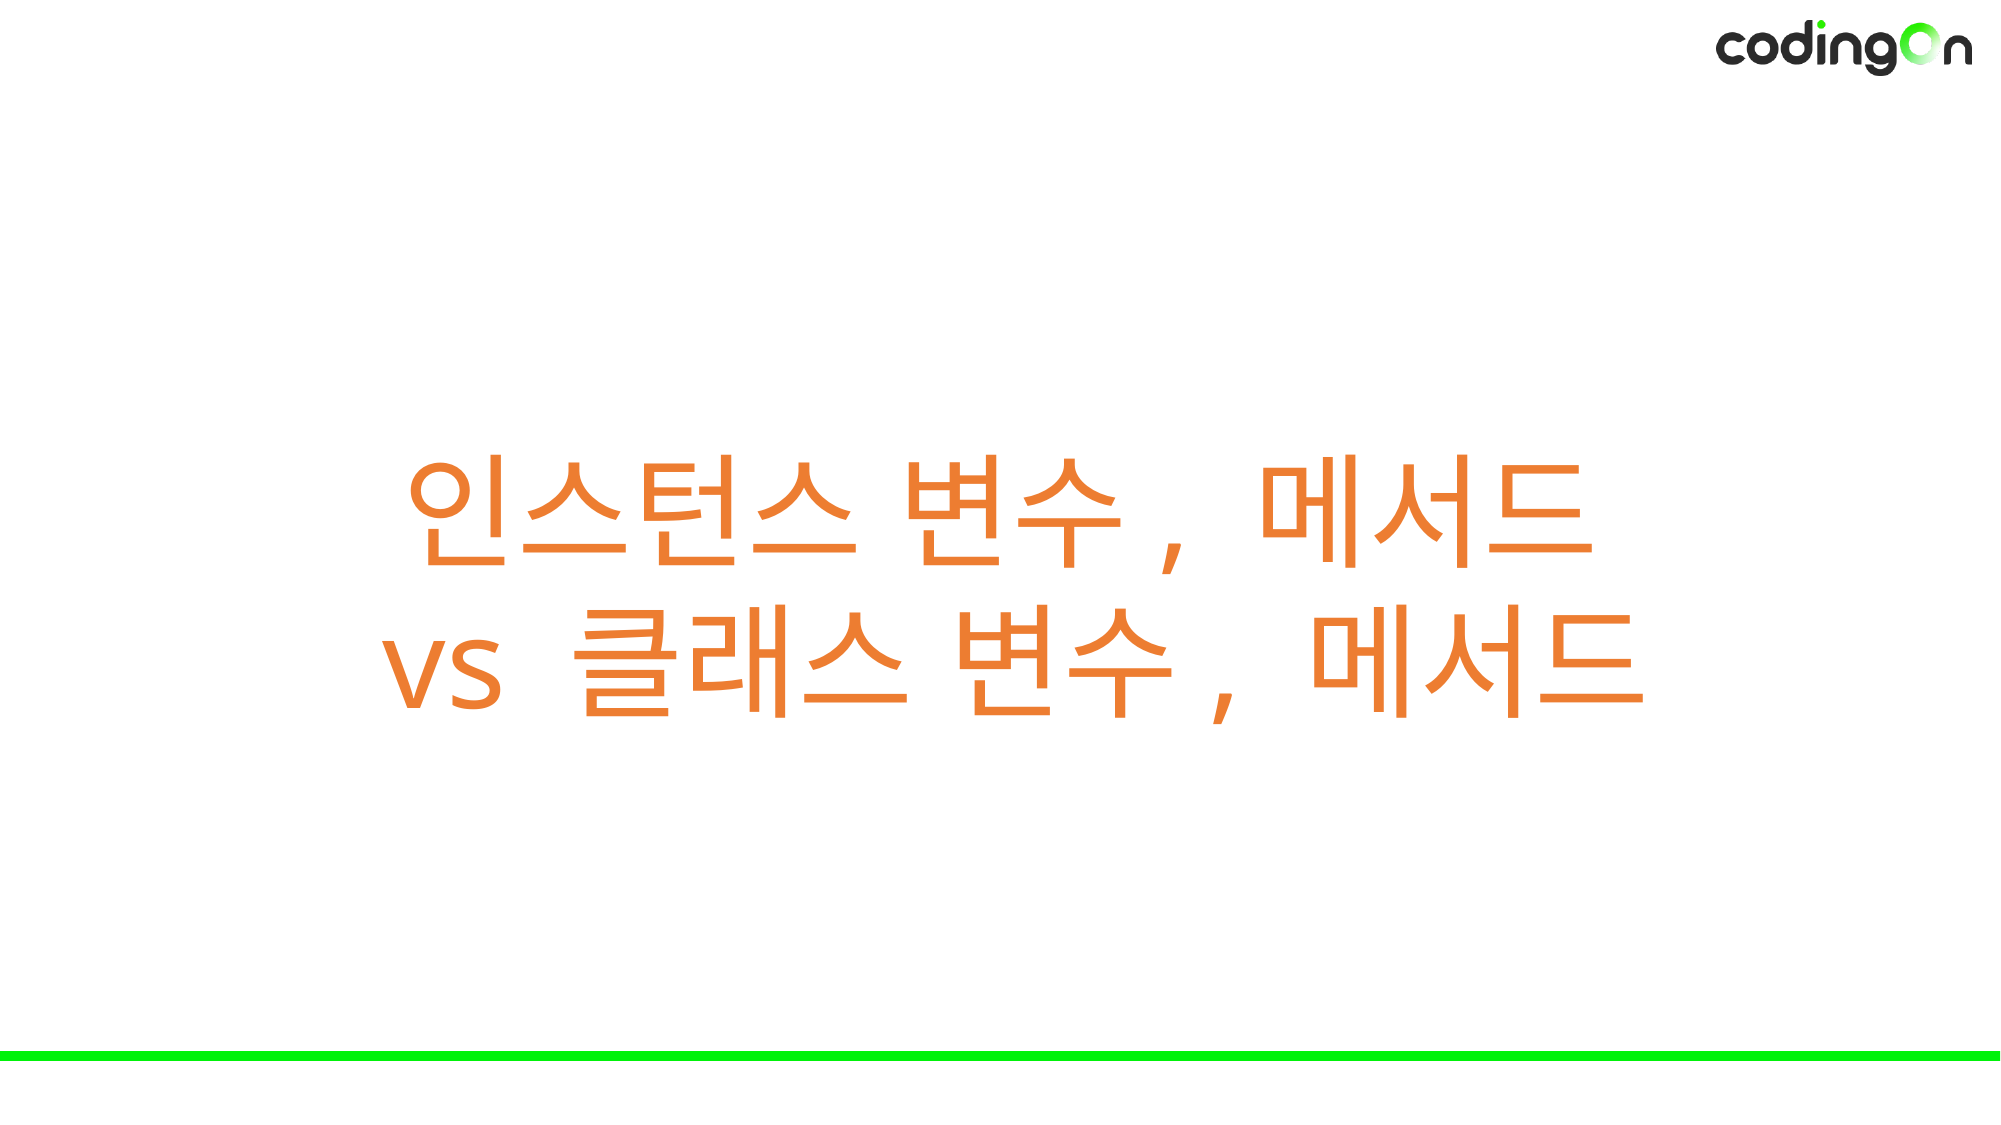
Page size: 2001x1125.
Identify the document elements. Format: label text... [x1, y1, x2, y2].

picture [1716, 20, 1972, 76]
text_box 인스턴스 변수, 메서드 vs 클래스 변수, 메서드 [335, 426, 1665, 742]
